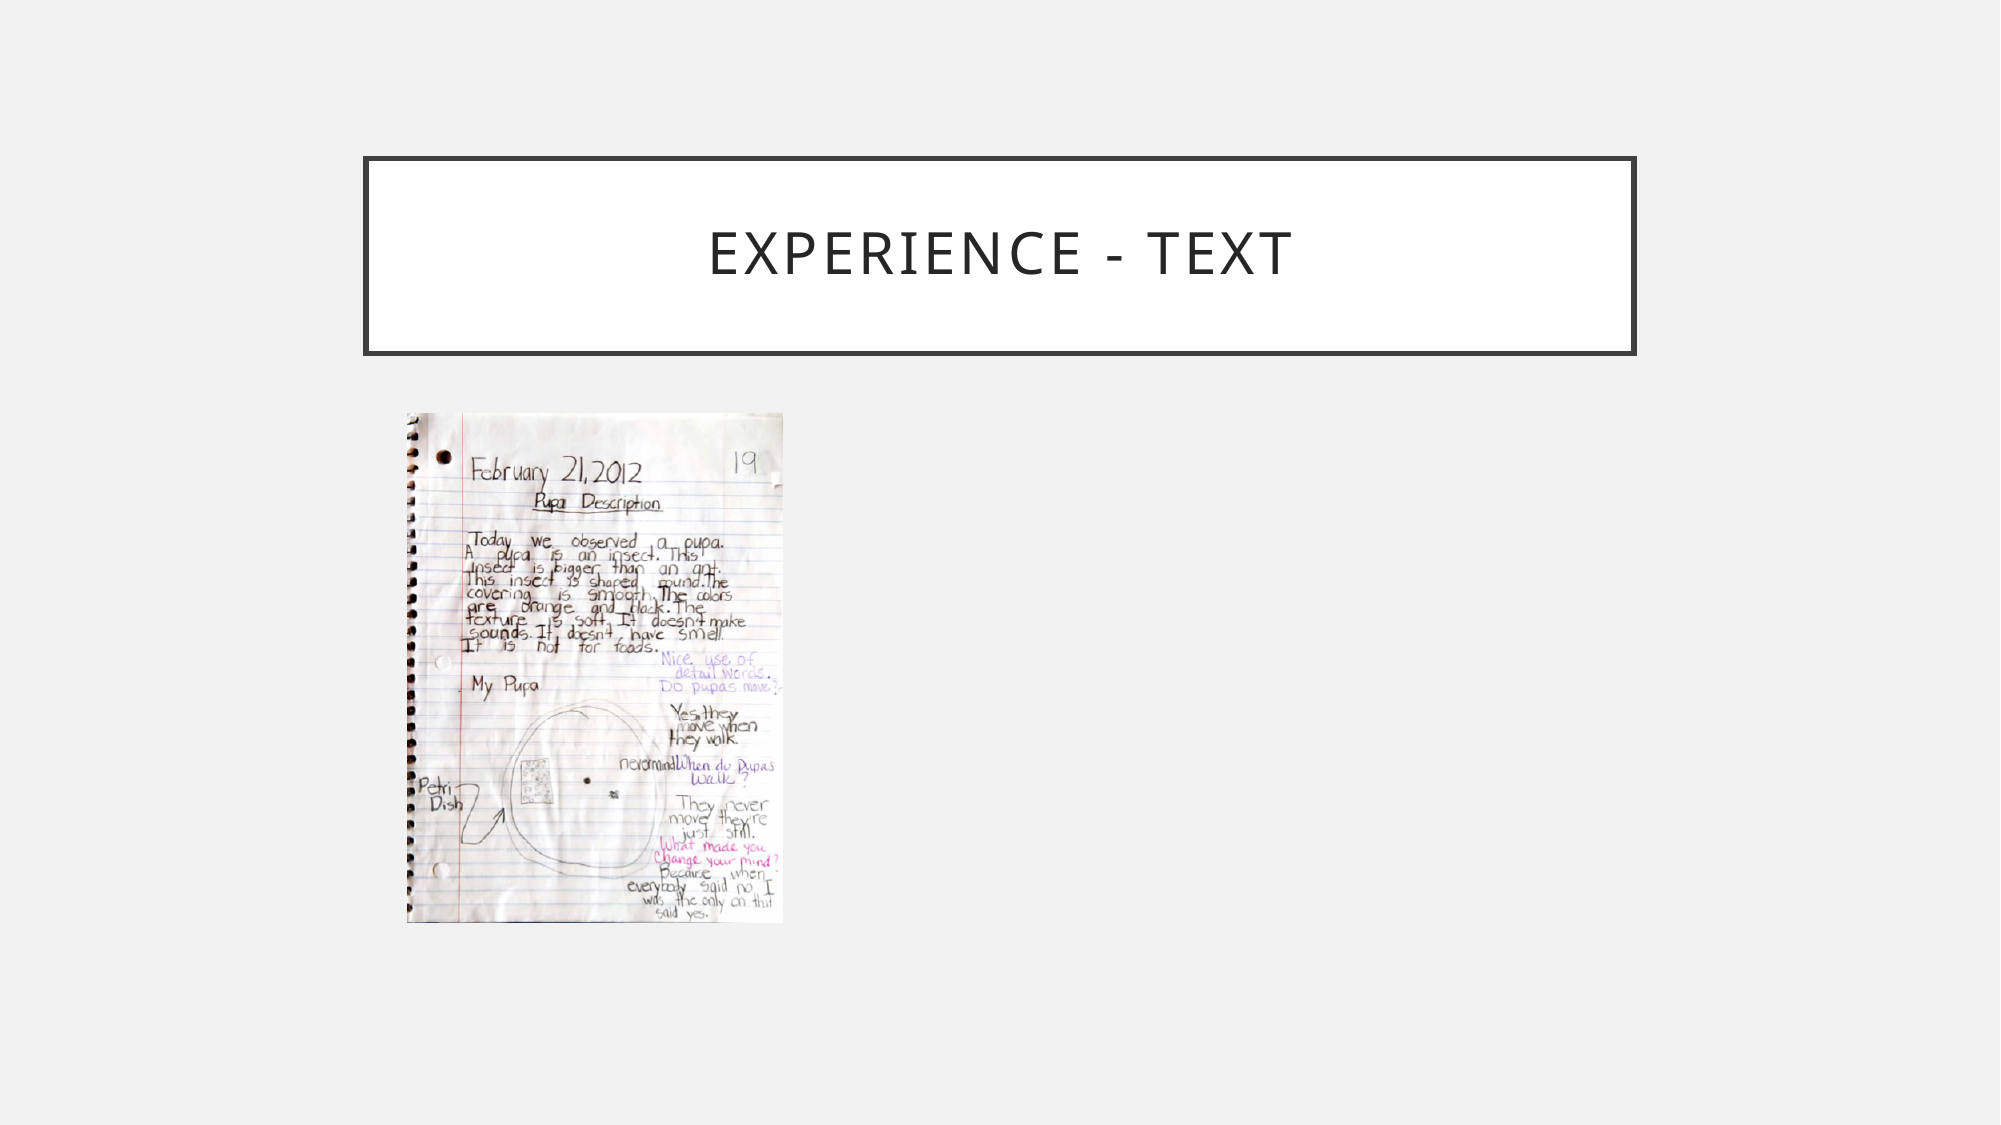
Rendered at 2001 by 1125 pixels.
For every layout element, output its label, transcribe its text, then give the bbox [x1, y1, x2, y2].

title Experience - Text [363, 156, 1637, 356]
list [407, 413, 783, 923]
